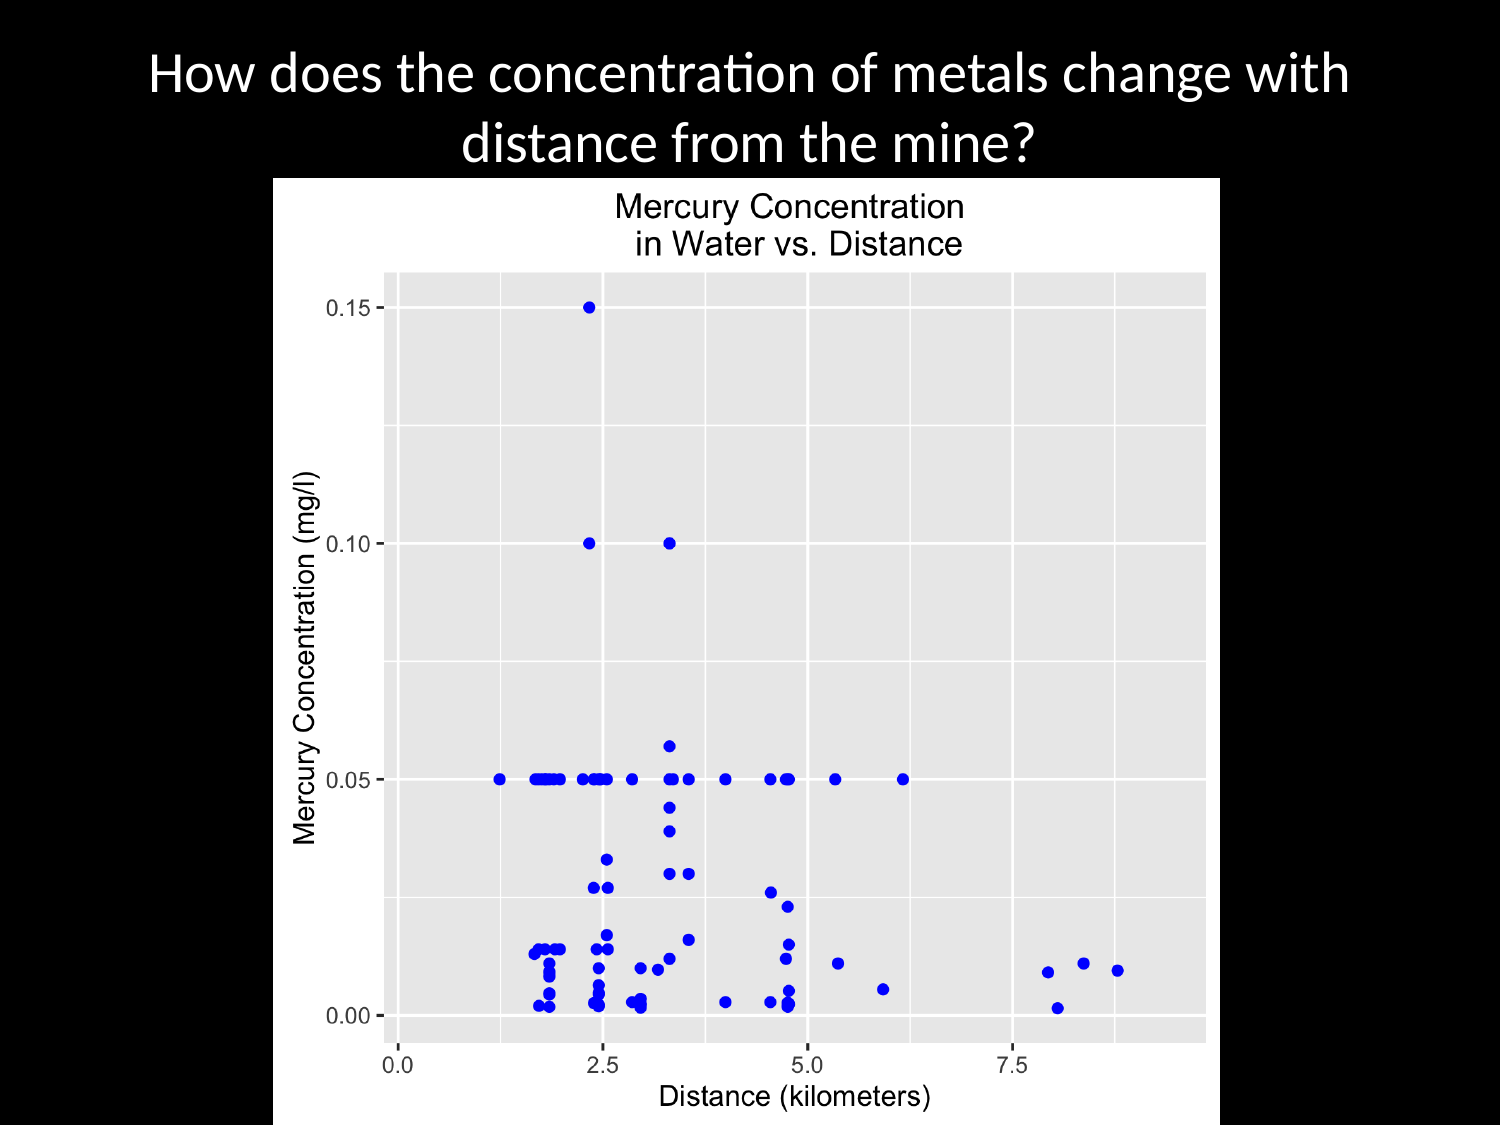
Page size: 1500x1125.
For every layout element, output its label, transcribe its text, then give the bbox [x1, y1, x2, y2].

title How does the concentration of metals change with distance from the mine? [75, 45, 1425, 233]
picture [273, 178, 1220, 1125]
